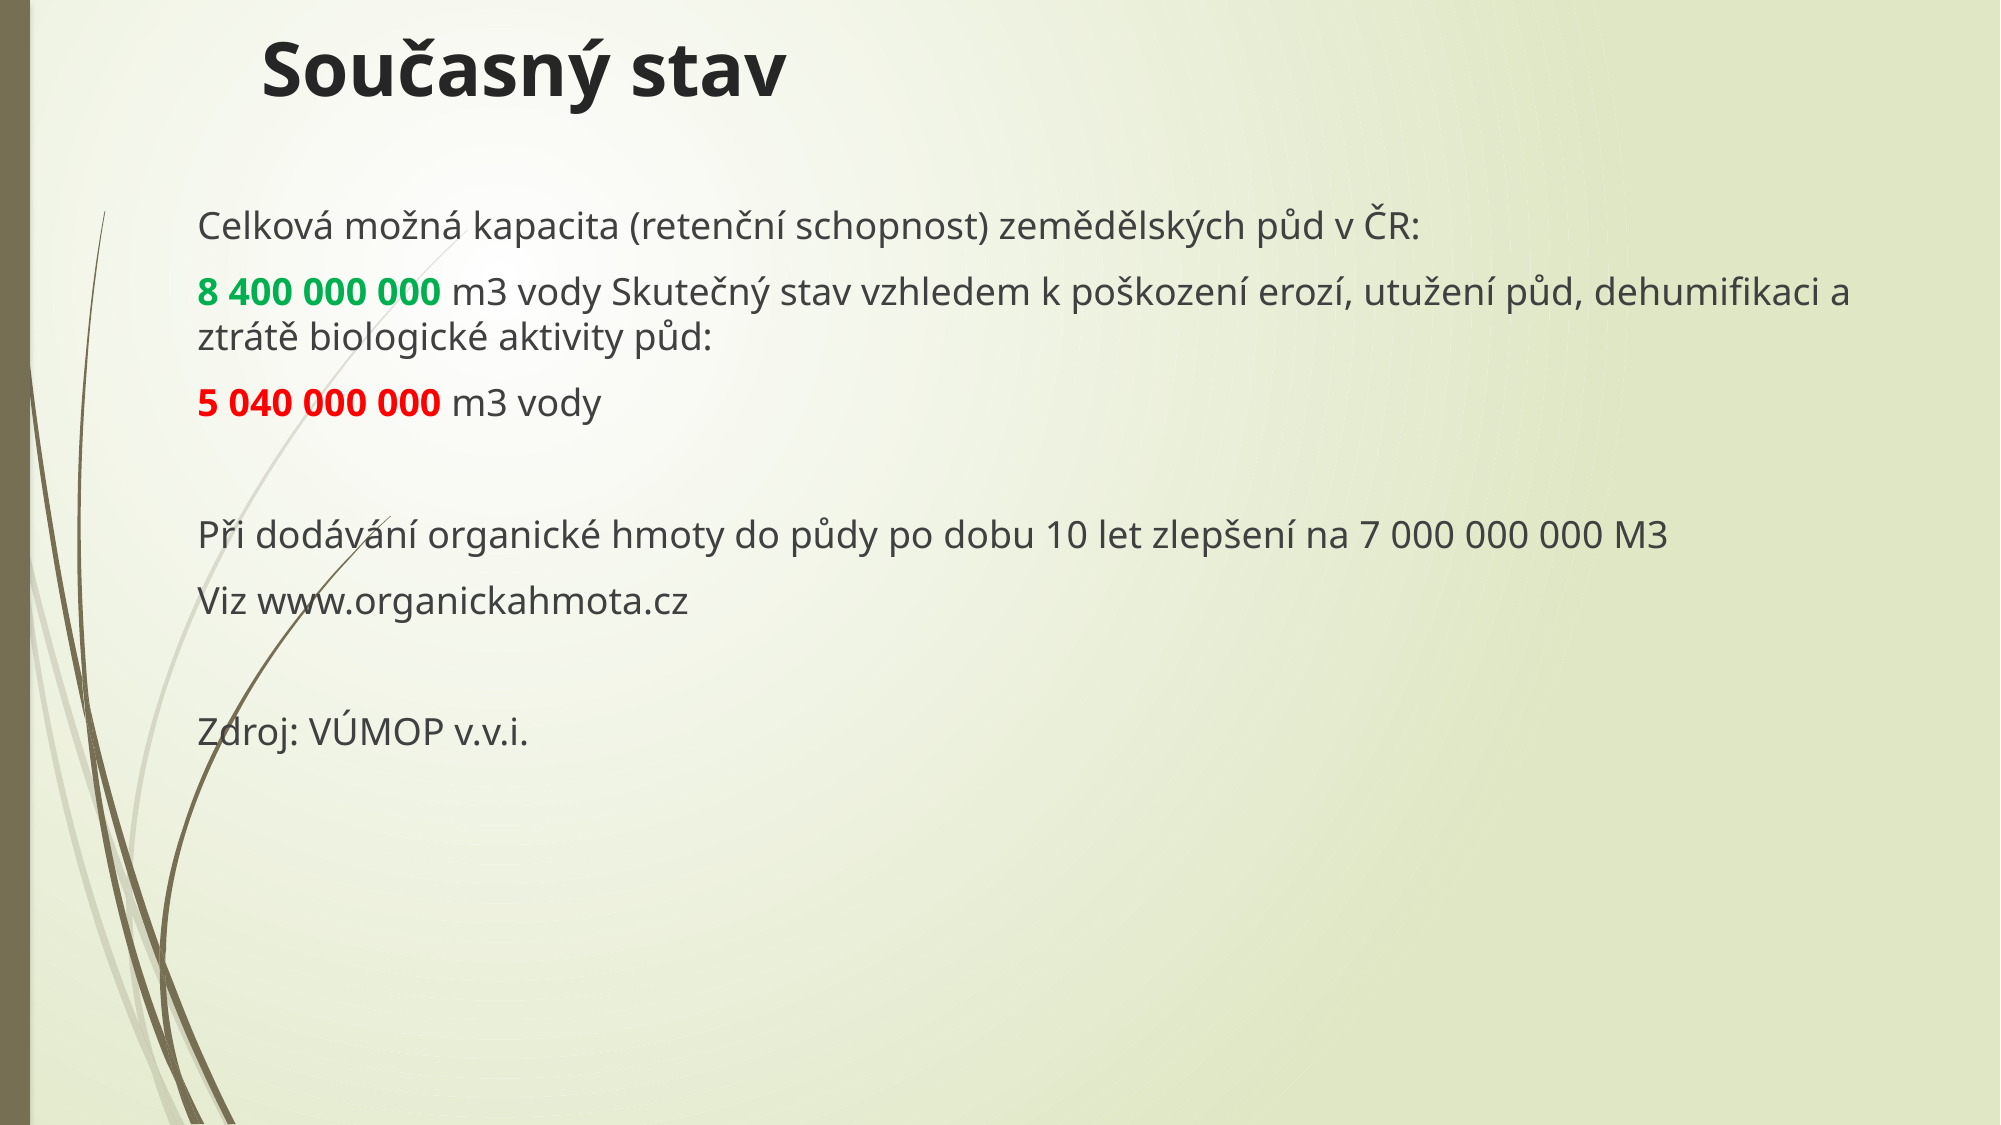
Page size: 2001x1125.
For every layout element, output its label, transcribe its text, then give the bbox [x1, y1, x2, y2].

title Současný stav [245, 14, 1708, 195]
list Celková možná kapacita (retenční schopnost) zemědělských půd v ČR: 8 400 000 000 m3 vody Skutečný stav vzhledem k poškození erozí, utužení půd, dehumifikaci a ztrátě biologické aktivity půd: 5 040 000 000 m3 vody Při dodávání organické hmoty do půdy po dobu 10 let zlepšení na 7 000 000 000 M3 Viz www.organickahmota.cz Zdroj: VÚMOP v.v.i. [182, 195, 1977, 872]
